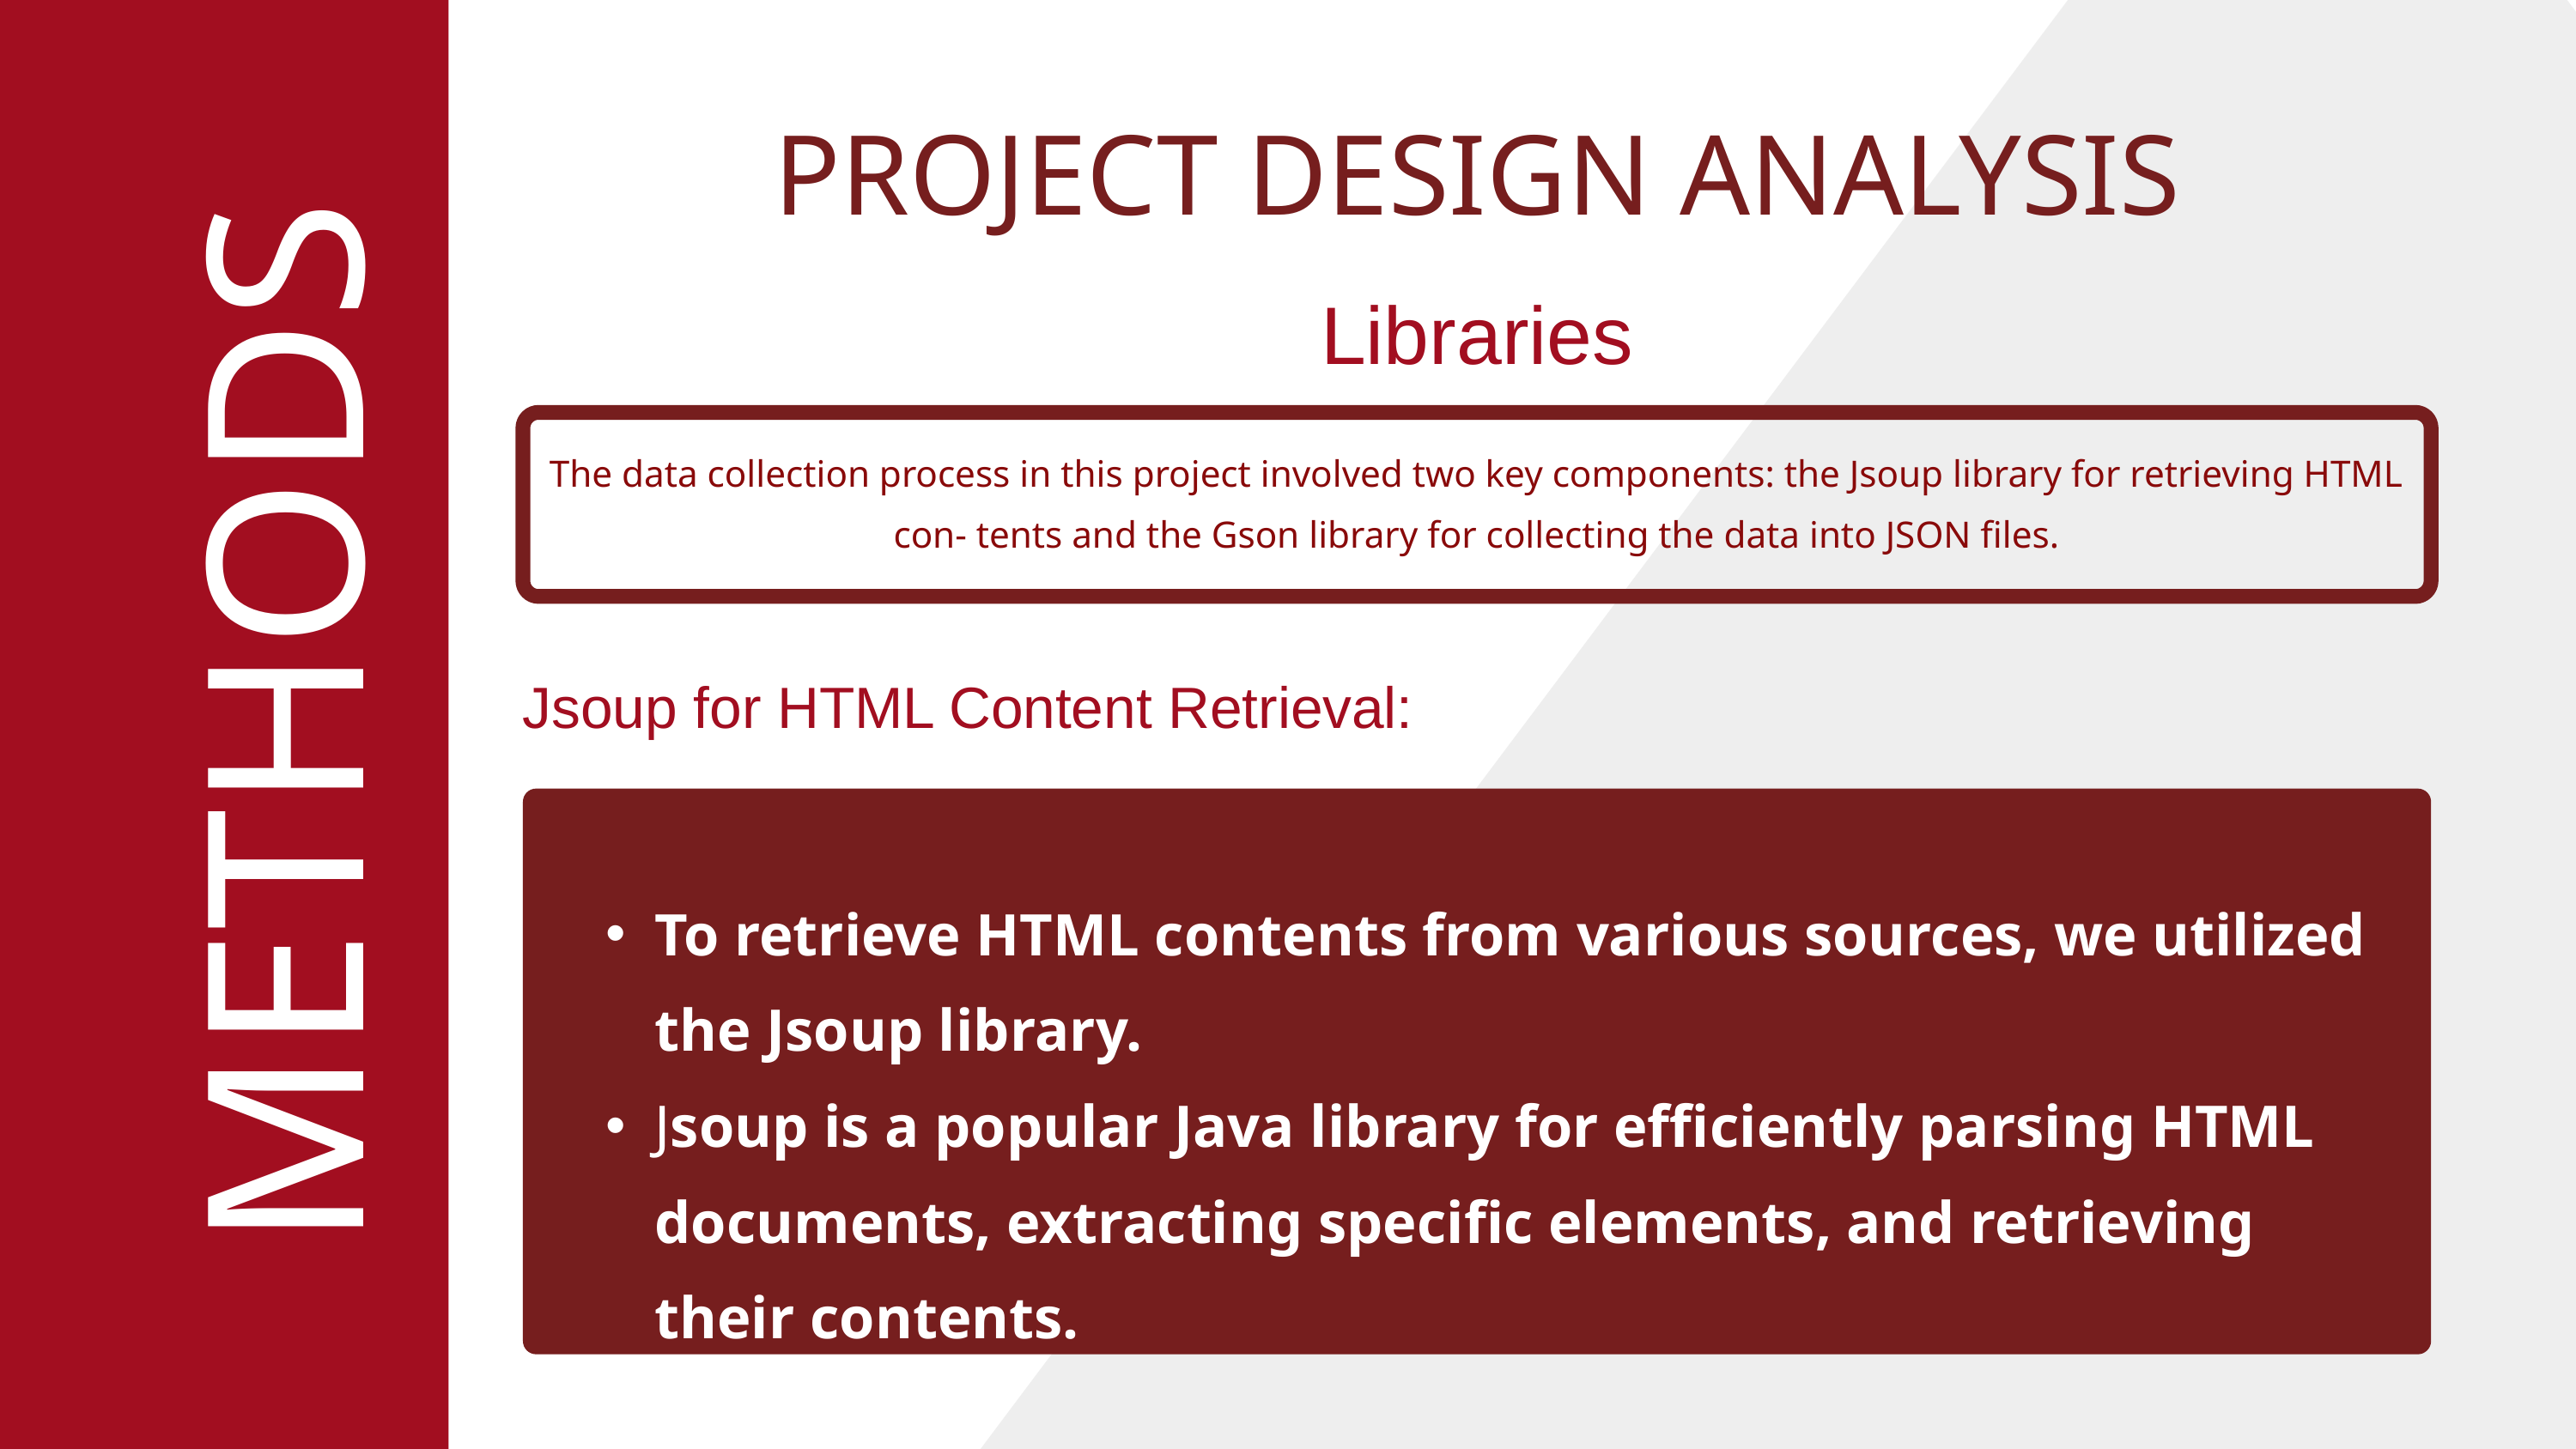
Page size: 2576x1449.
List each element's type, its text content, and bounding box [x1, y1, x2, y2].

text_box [522, 771, 2432, 1355]
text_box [0, 466, 946, 983]
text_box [952, 0, 2576, 1449]
text_box METHODS [96, 144, 407, 464]
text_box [522, 391, 2432, 597]
text_box METHODS [96, 991, 407, 1304]
text_box PROJECT DESIGN ANALYSIS [728, 77, 946, 237]
